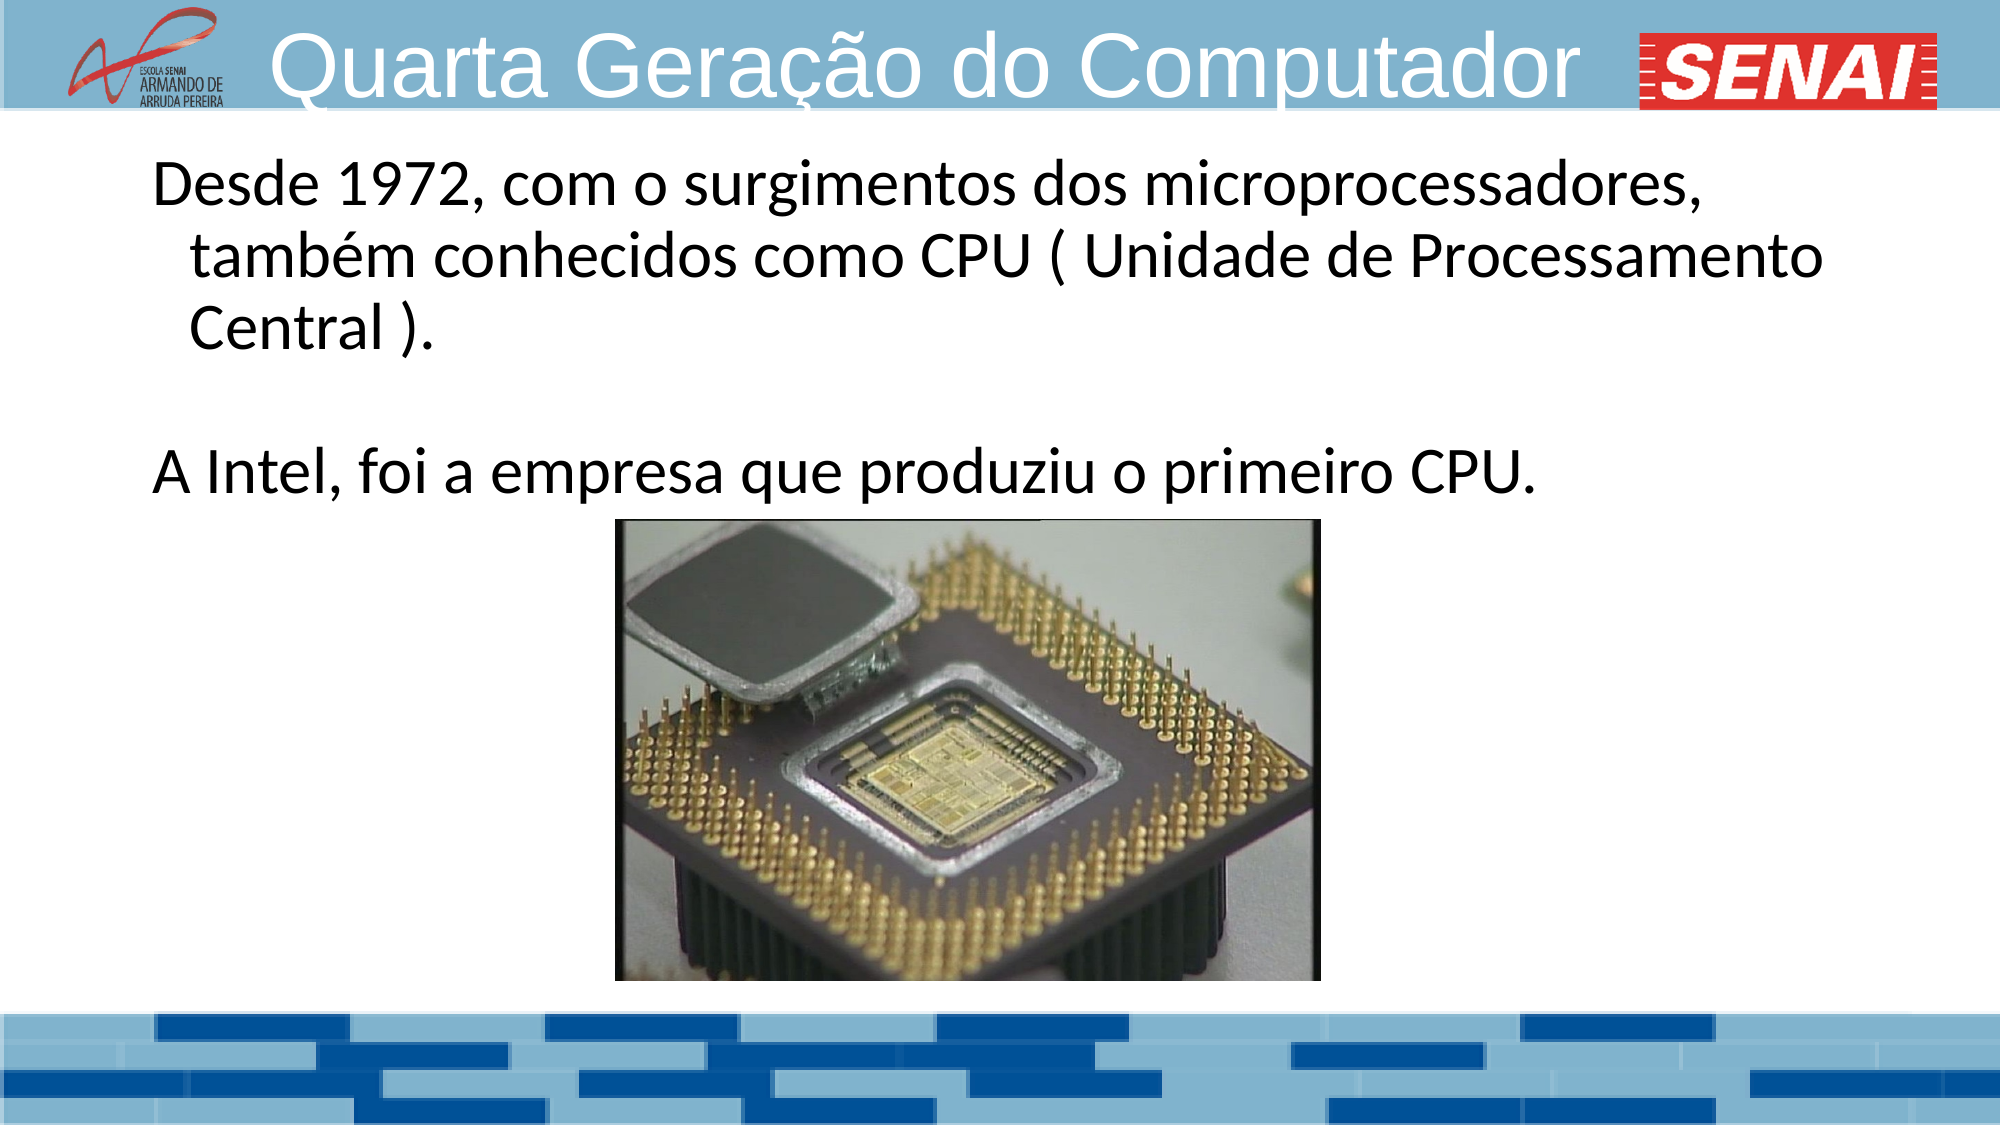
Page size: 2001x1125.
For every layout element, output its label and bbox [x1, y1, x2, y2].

text_box [0, 0, 2000, 1125]
picture [1639, 33, 1937, 110]
picture [68, 7, 223, 107]
picture [615, 519, 1321, 981]
